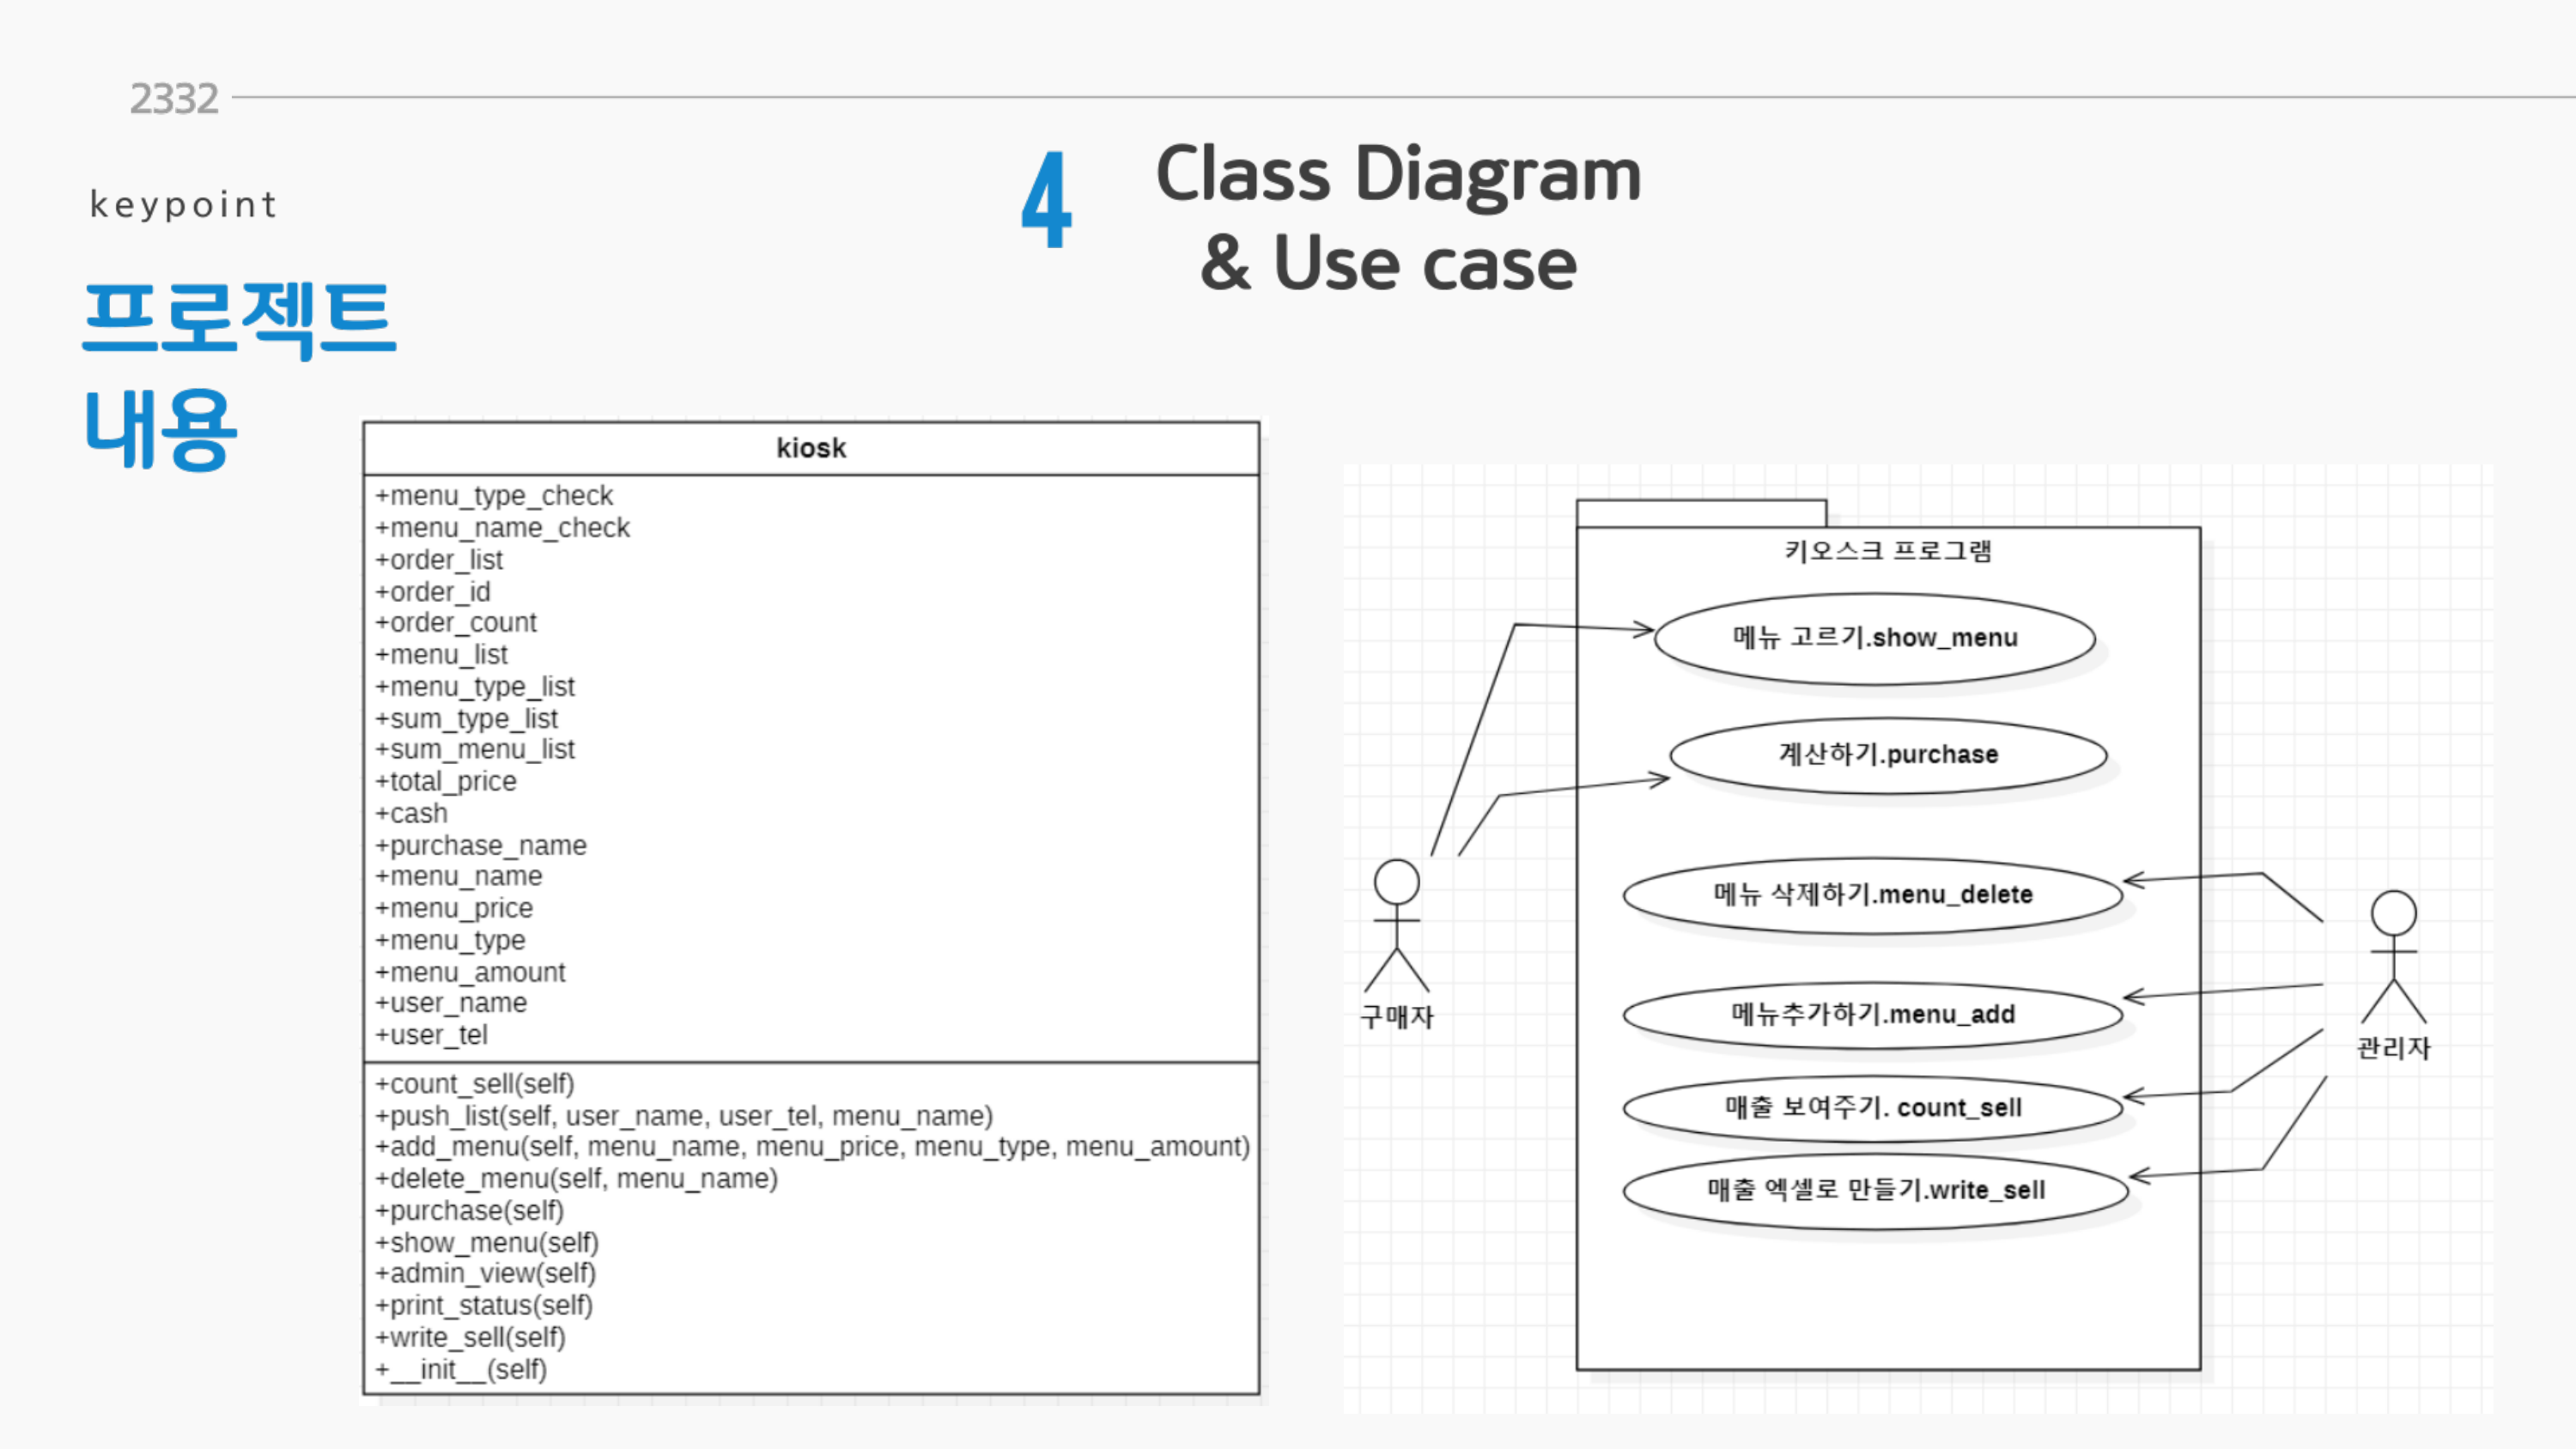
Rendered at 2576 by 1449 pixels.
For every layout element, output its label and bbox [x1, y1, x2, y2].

picture [123, 62, 2576, 348]
picture [66, 173, 1269, 1406]
picture [1344, 464, 2494, 1414]
